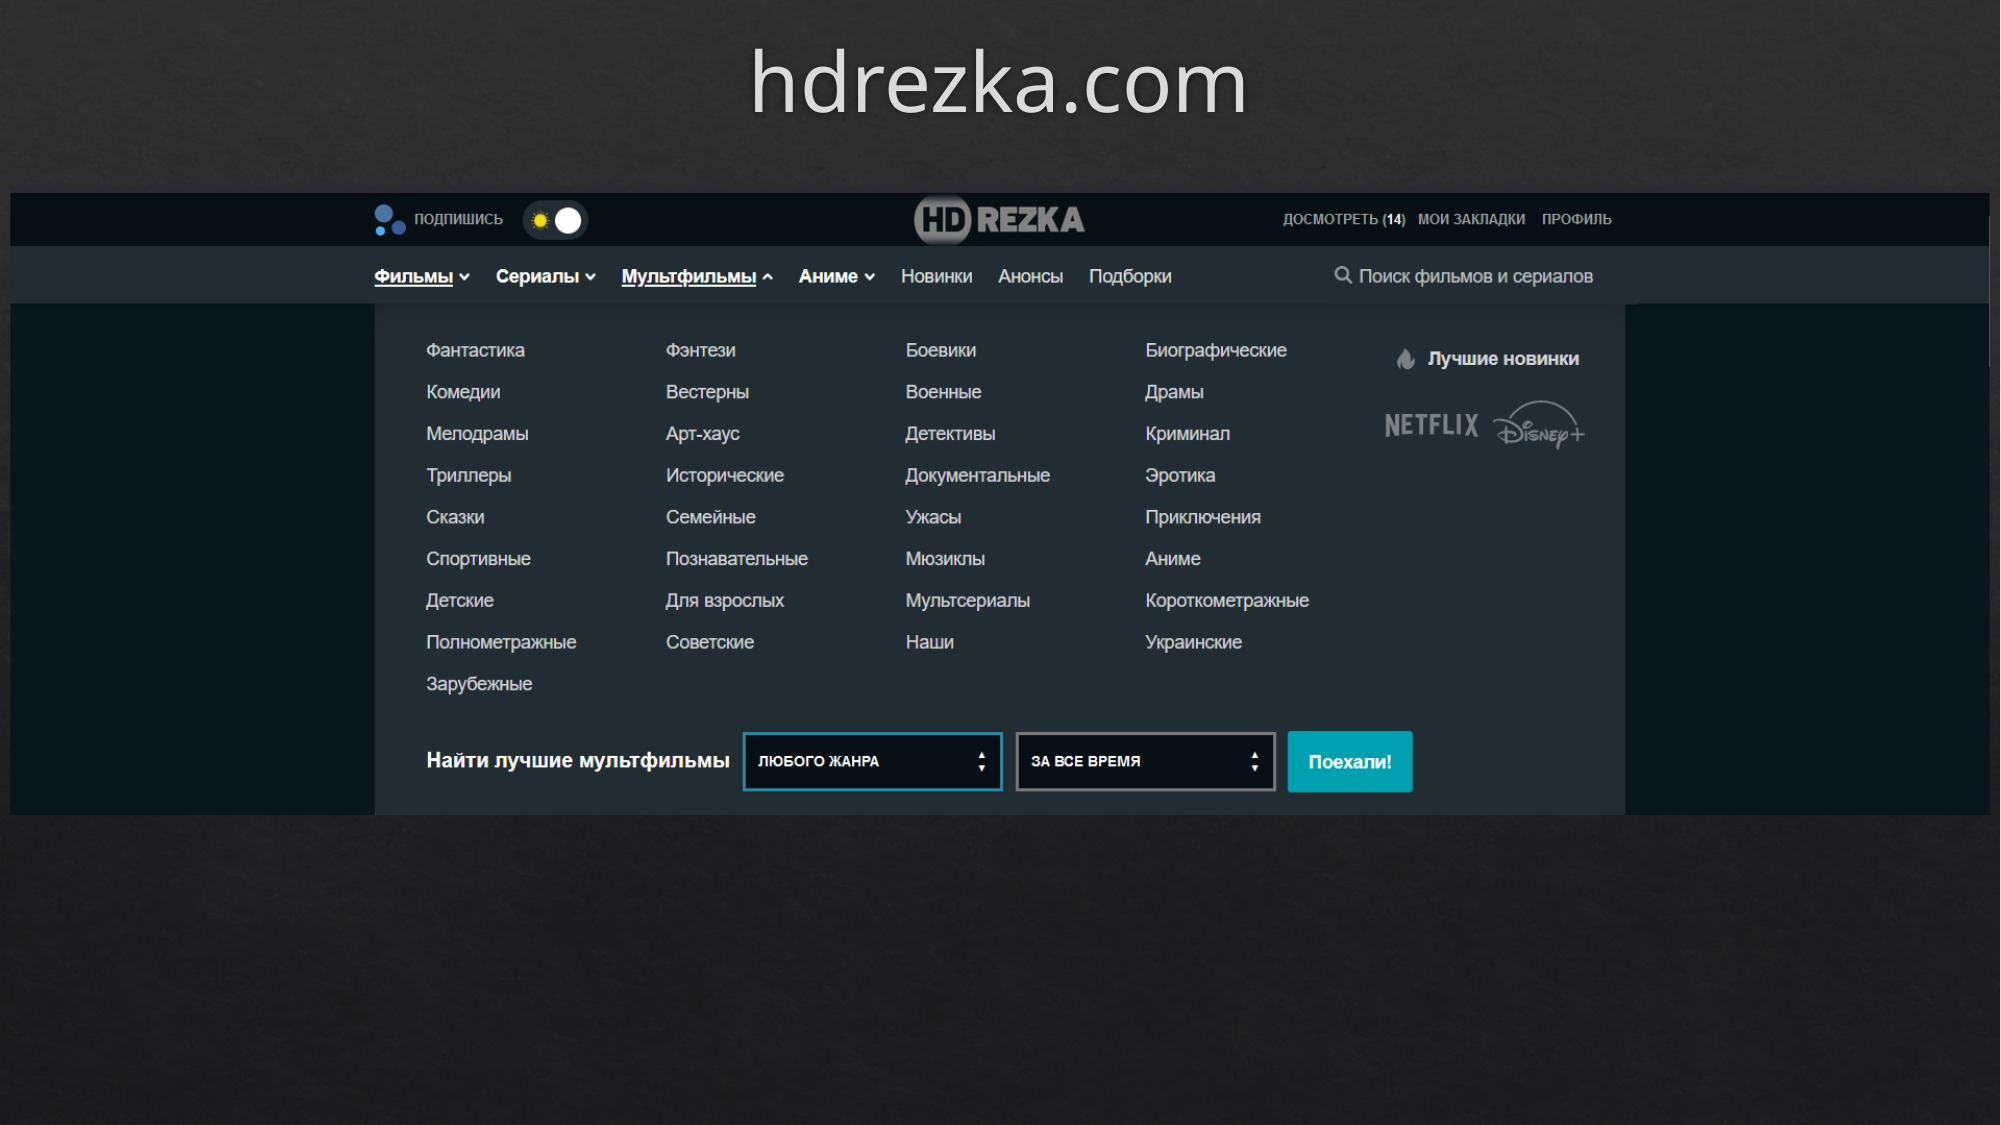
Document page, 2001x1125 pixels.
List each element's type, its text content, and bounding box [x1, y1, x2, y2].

picture [10, 186, 1990, 815]
title hdrezka.com [150, 0, 1850, 160]
